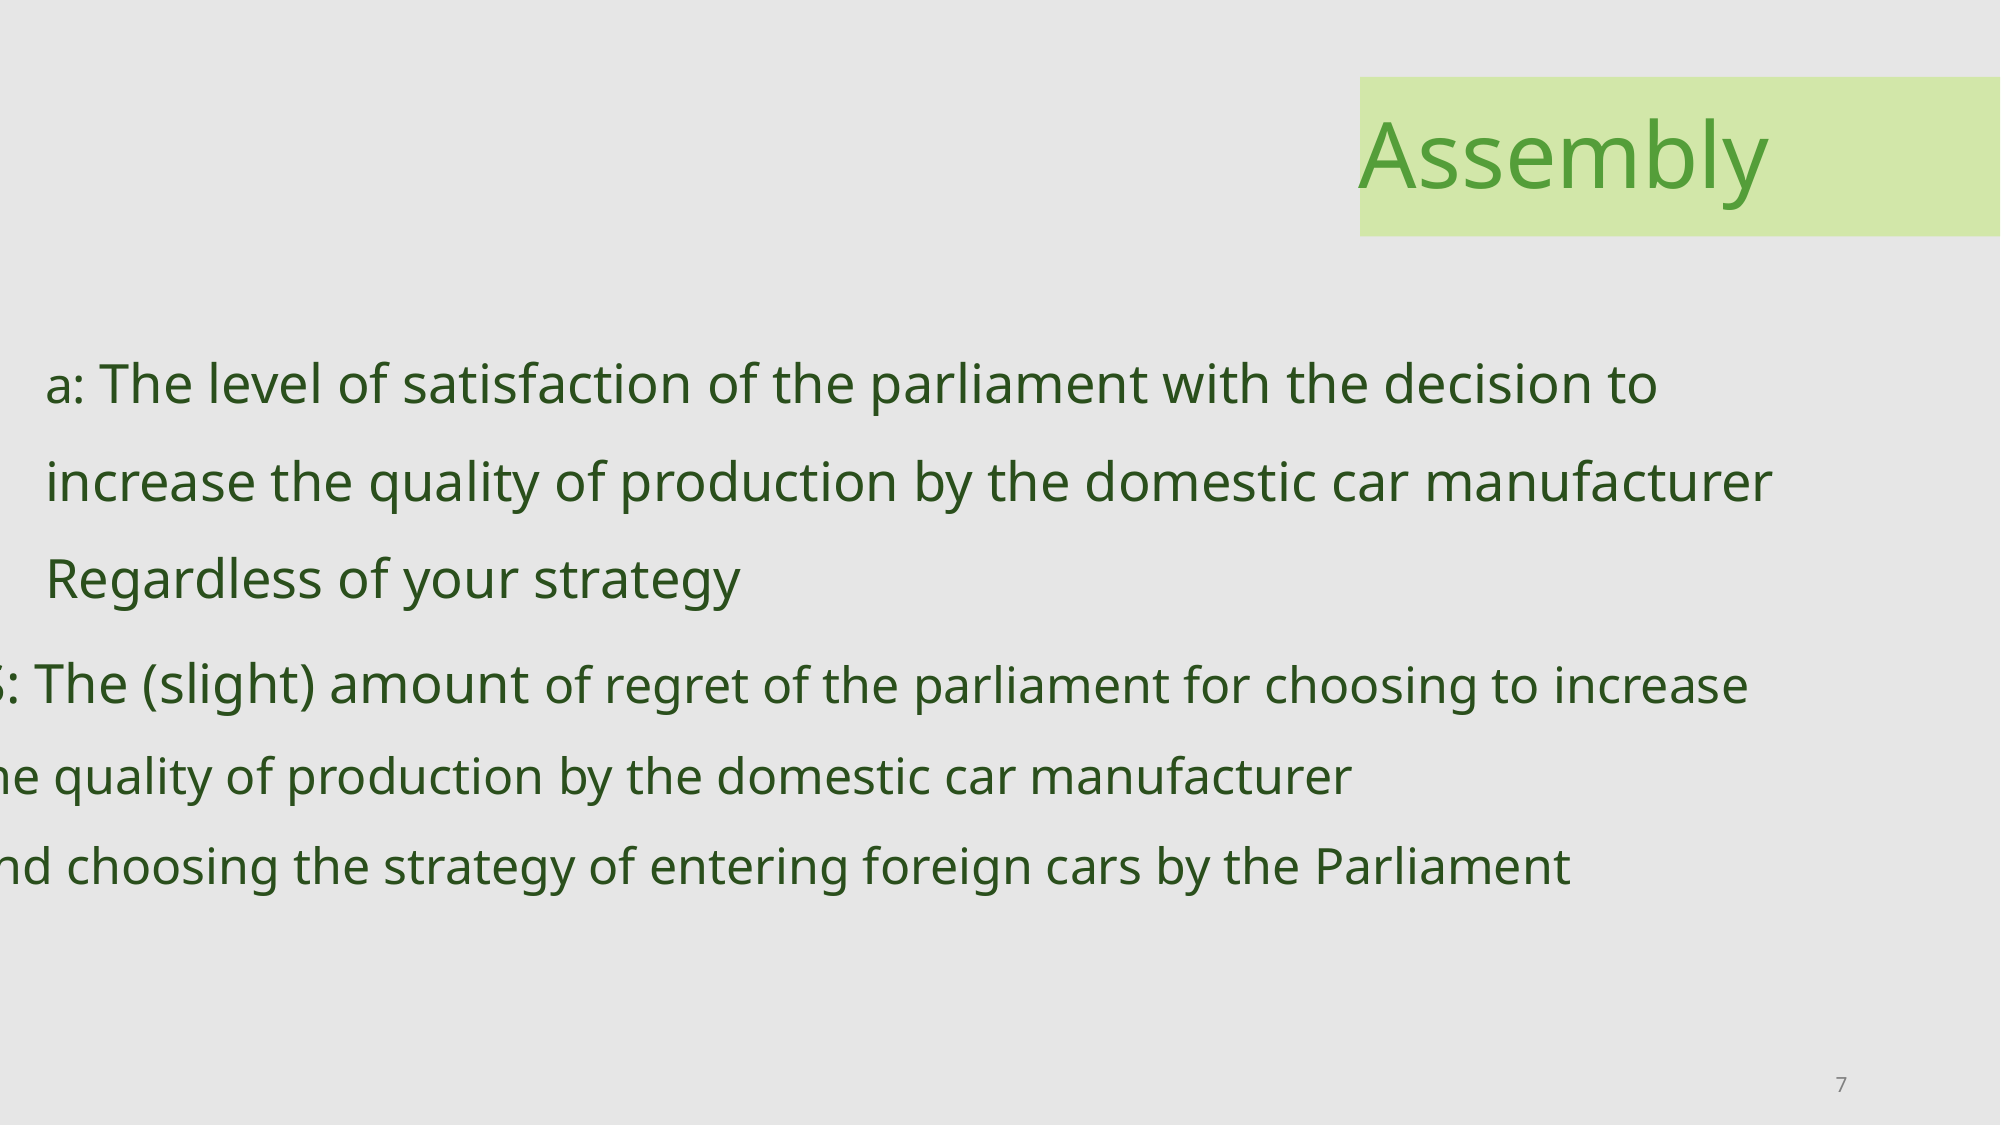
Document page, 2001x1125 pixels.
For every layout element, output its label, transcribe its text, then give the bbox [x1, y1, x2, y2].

text_box a: The level of satisfaction of the parliament with the decision to increase the quality of production by the domestic car manufacturer Regardless of your strategy [30, 309, 1863, 617]
text_box S: The (slight) amount of regret of the parliament for choosing to increase the quality of production by the domestic car manufacturer and choosing the strategy of entering foreign cars by the Parliament [0, 609, 1765, 902]
slide_number 7 [1412, 1068, 1863, 1103]
text_box Assembly [1343, 89, 1785, 215]
